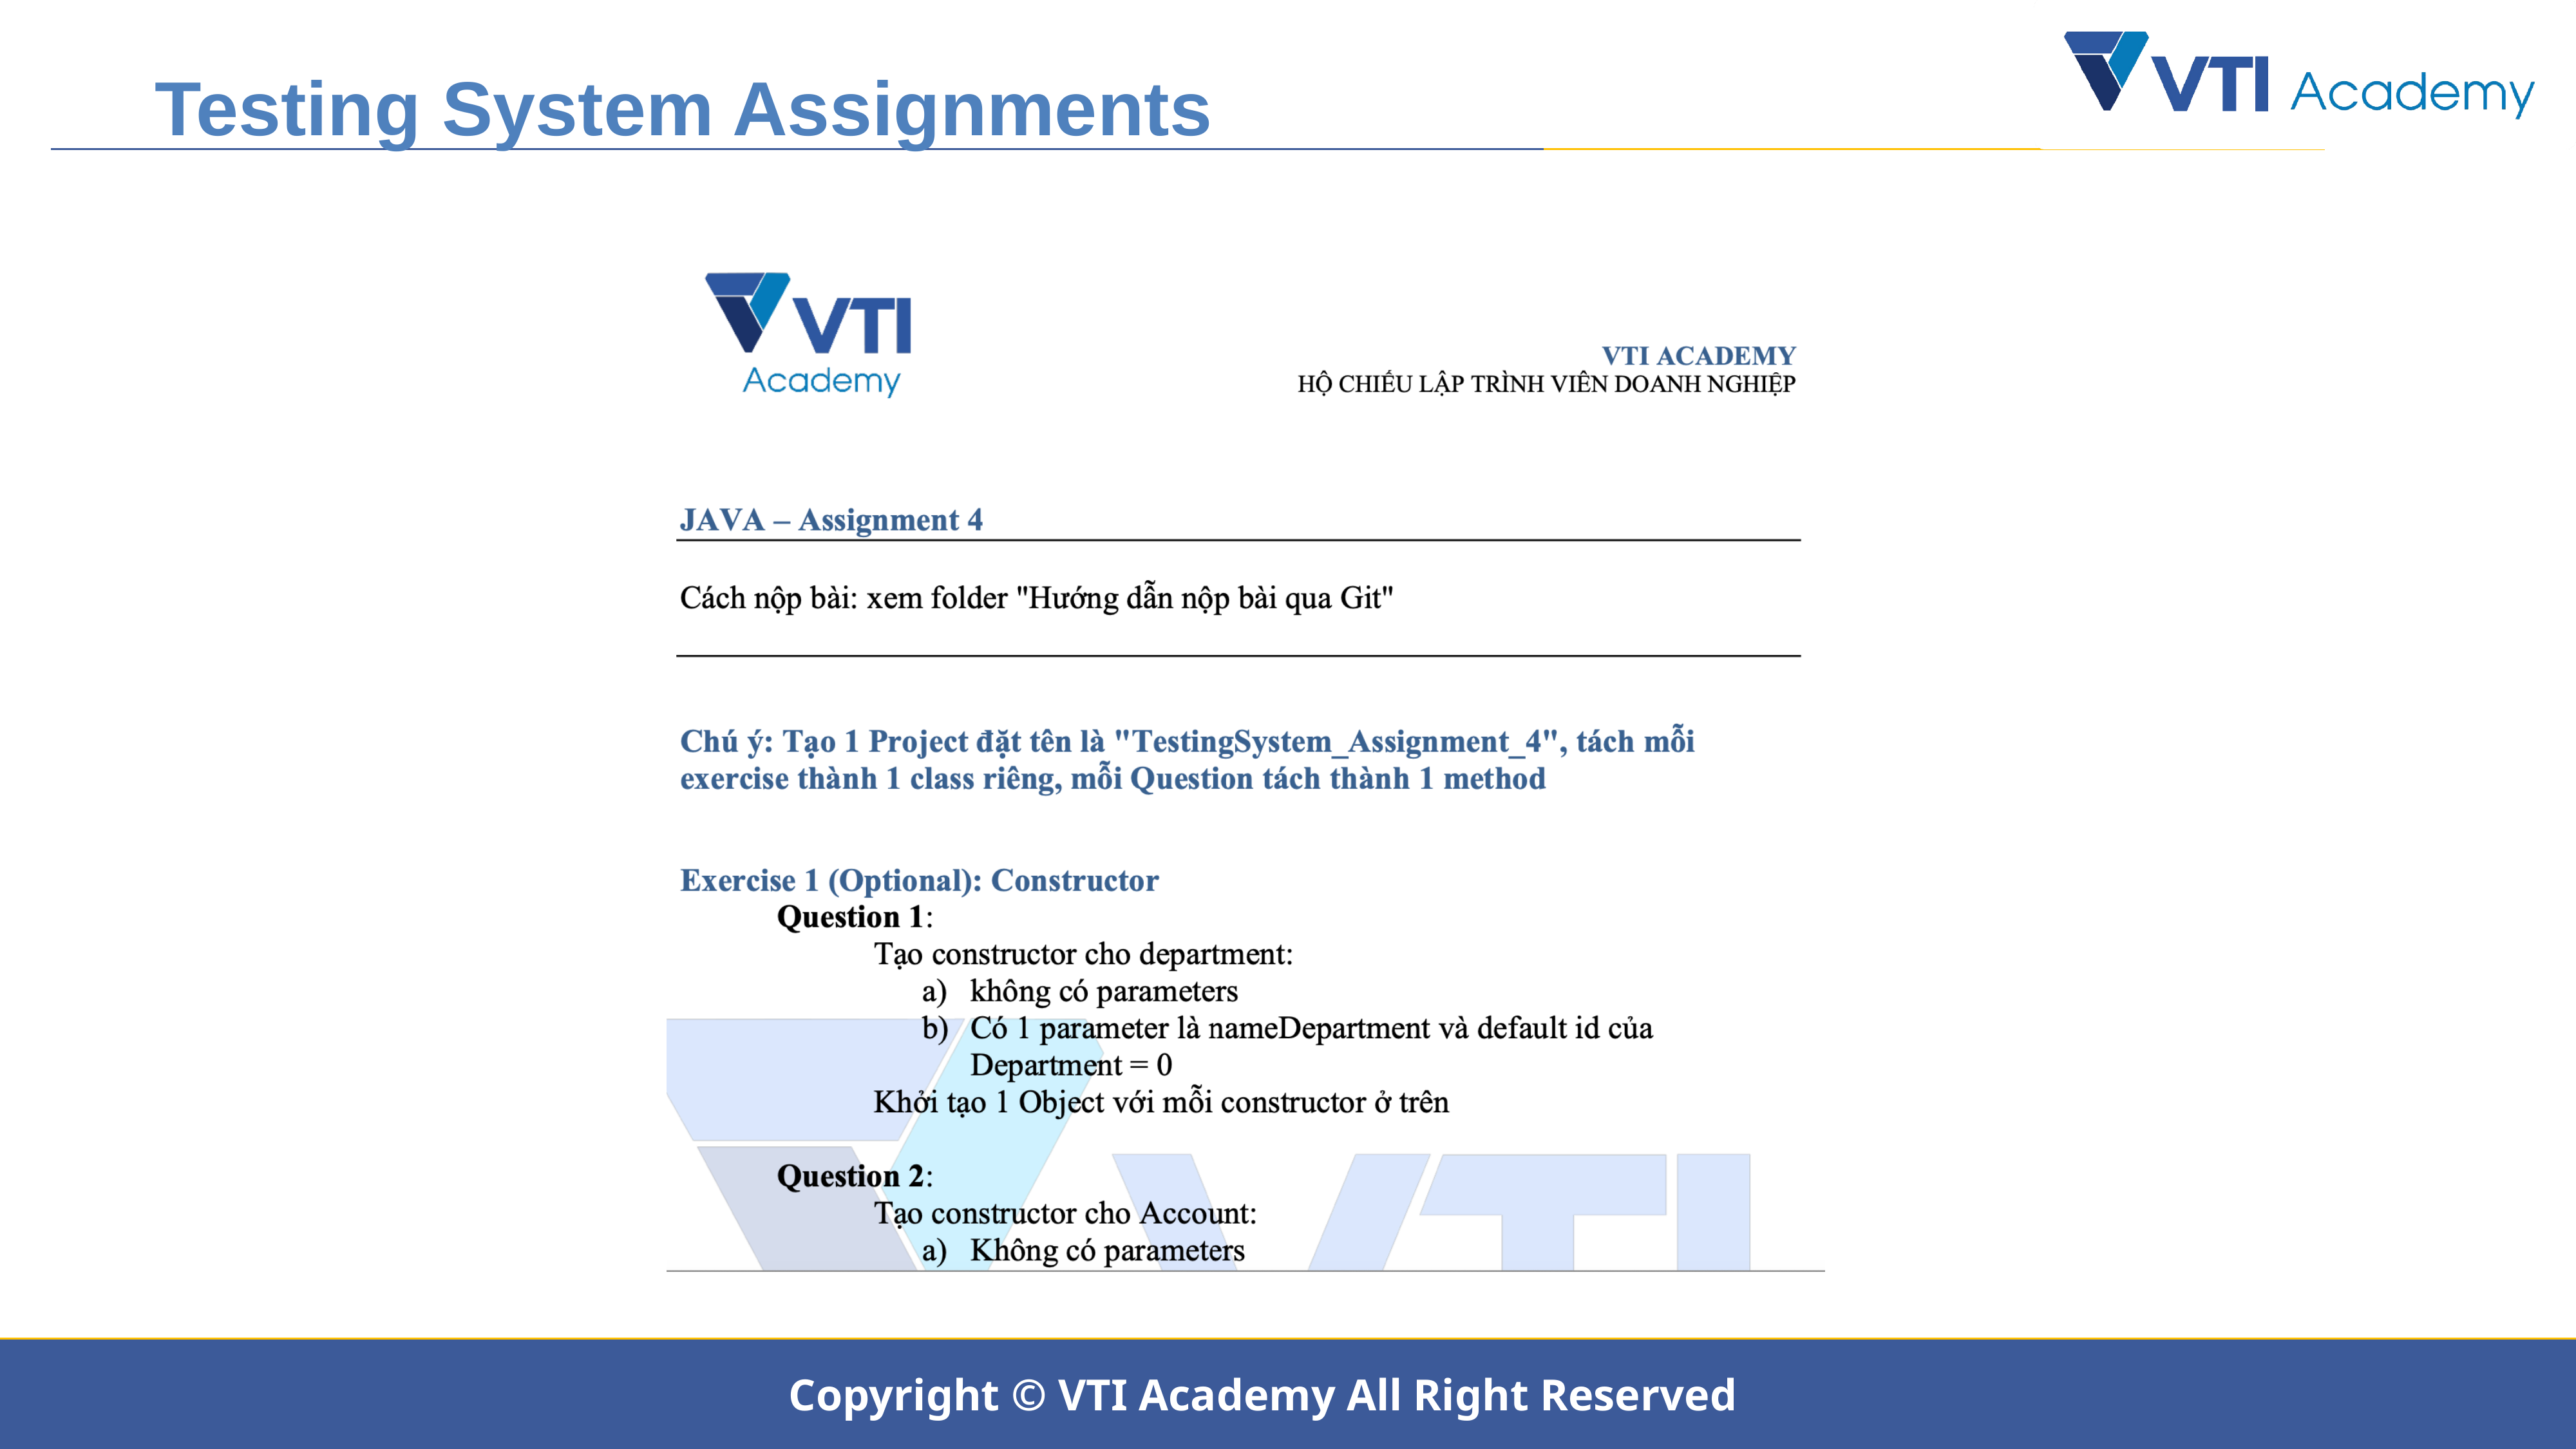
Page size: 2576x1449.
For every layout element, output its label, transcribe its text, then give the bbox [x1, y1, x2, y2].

picture [667, 245, 1825, 1272]
picture [2034, 0, 2576, 149]
text_box Testing System Assignments [145, 54, 1488, 156]
